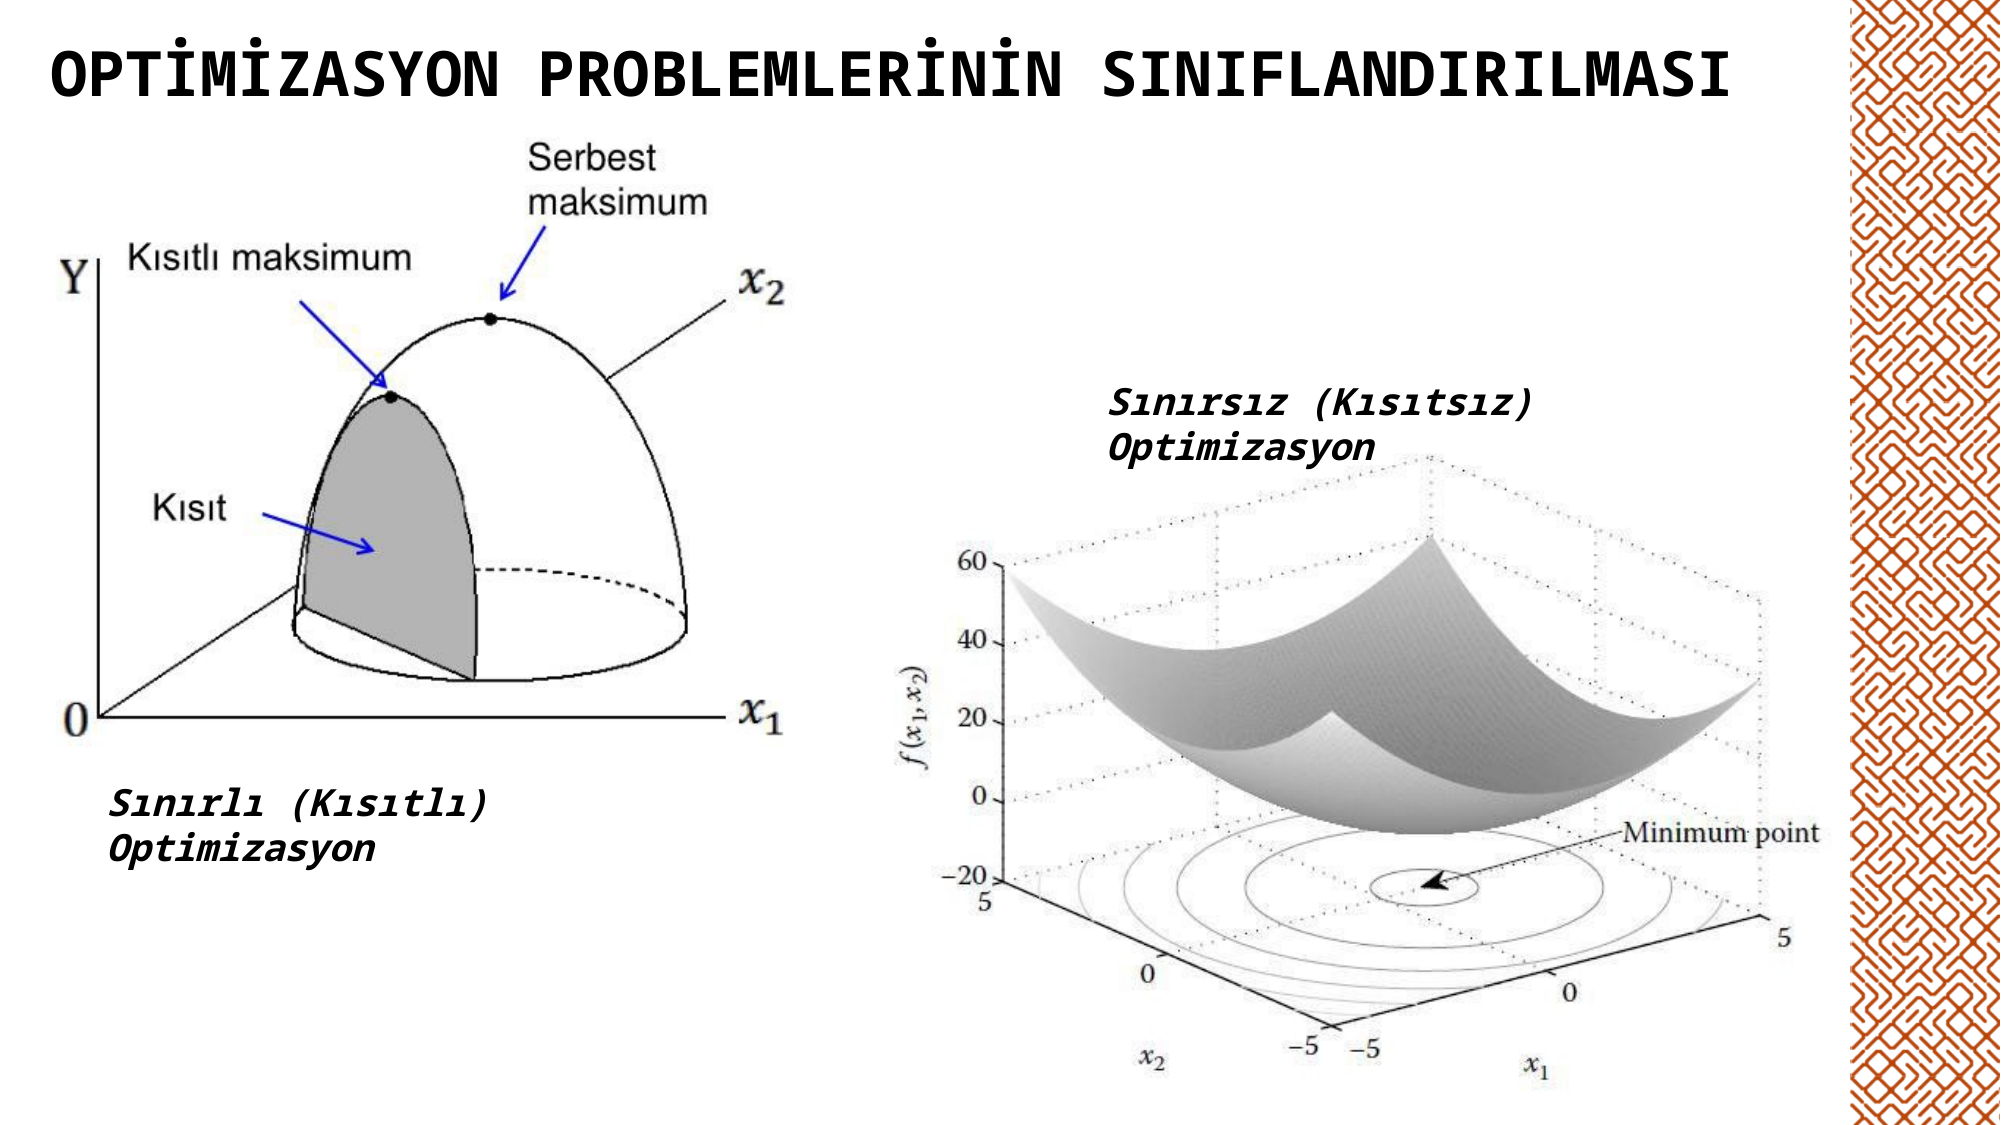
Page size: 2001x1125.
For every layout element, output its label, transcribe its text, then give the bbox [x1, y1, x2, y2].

text_box Sınırsız (Kısıtsız) Optimizasyon [1103, 376, 1767, 451]
picture [1850, 0, 2000, 1125]
picture [56, 136, 795, 747]
picture [894, 452, 1833, 1091]
text_box Sınırlı (Kısıtlı) Optimizasyon [104, 776, 726, 869]
title OPTİMİZASYON PROBLEMLERİNİN SINIFLANDIRILMASI [48, 32, 1845, 223]
